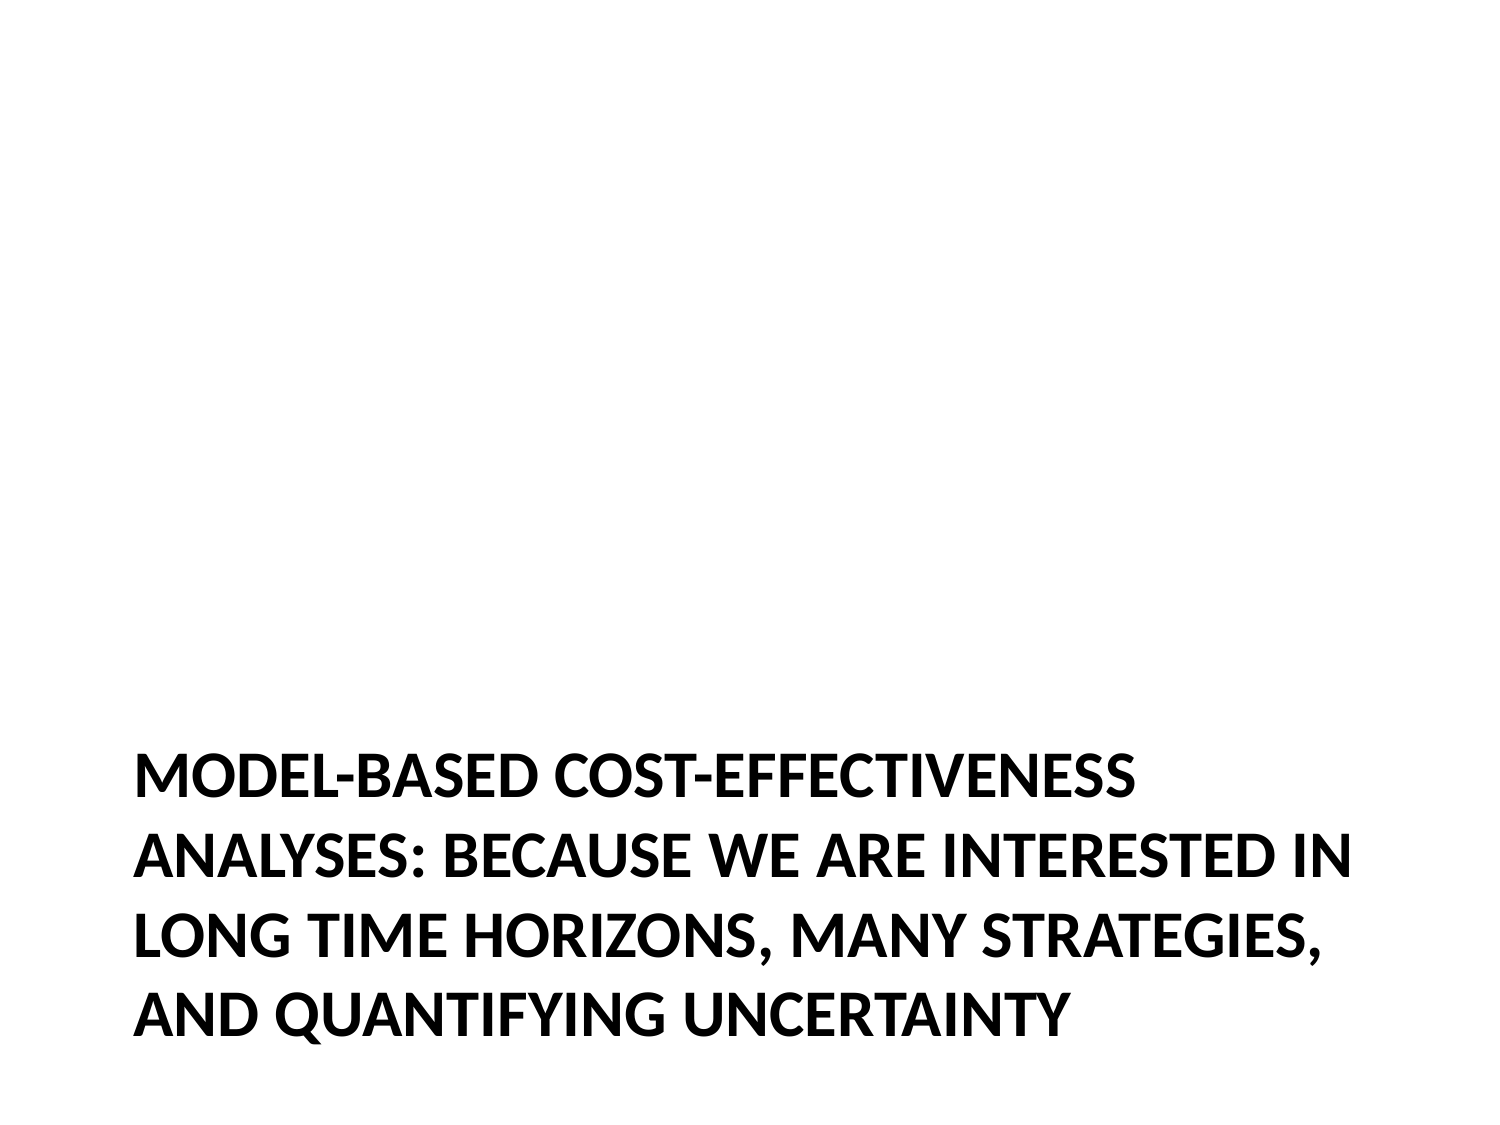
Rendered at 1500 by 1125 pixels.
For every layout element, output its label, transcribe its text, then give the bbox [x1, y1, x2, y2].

title Model-based cost-effectiveness analyses: Because we are interested in long time horizons, many strategies, and quantifying uncertainty [118, 722, 1394, 947]
